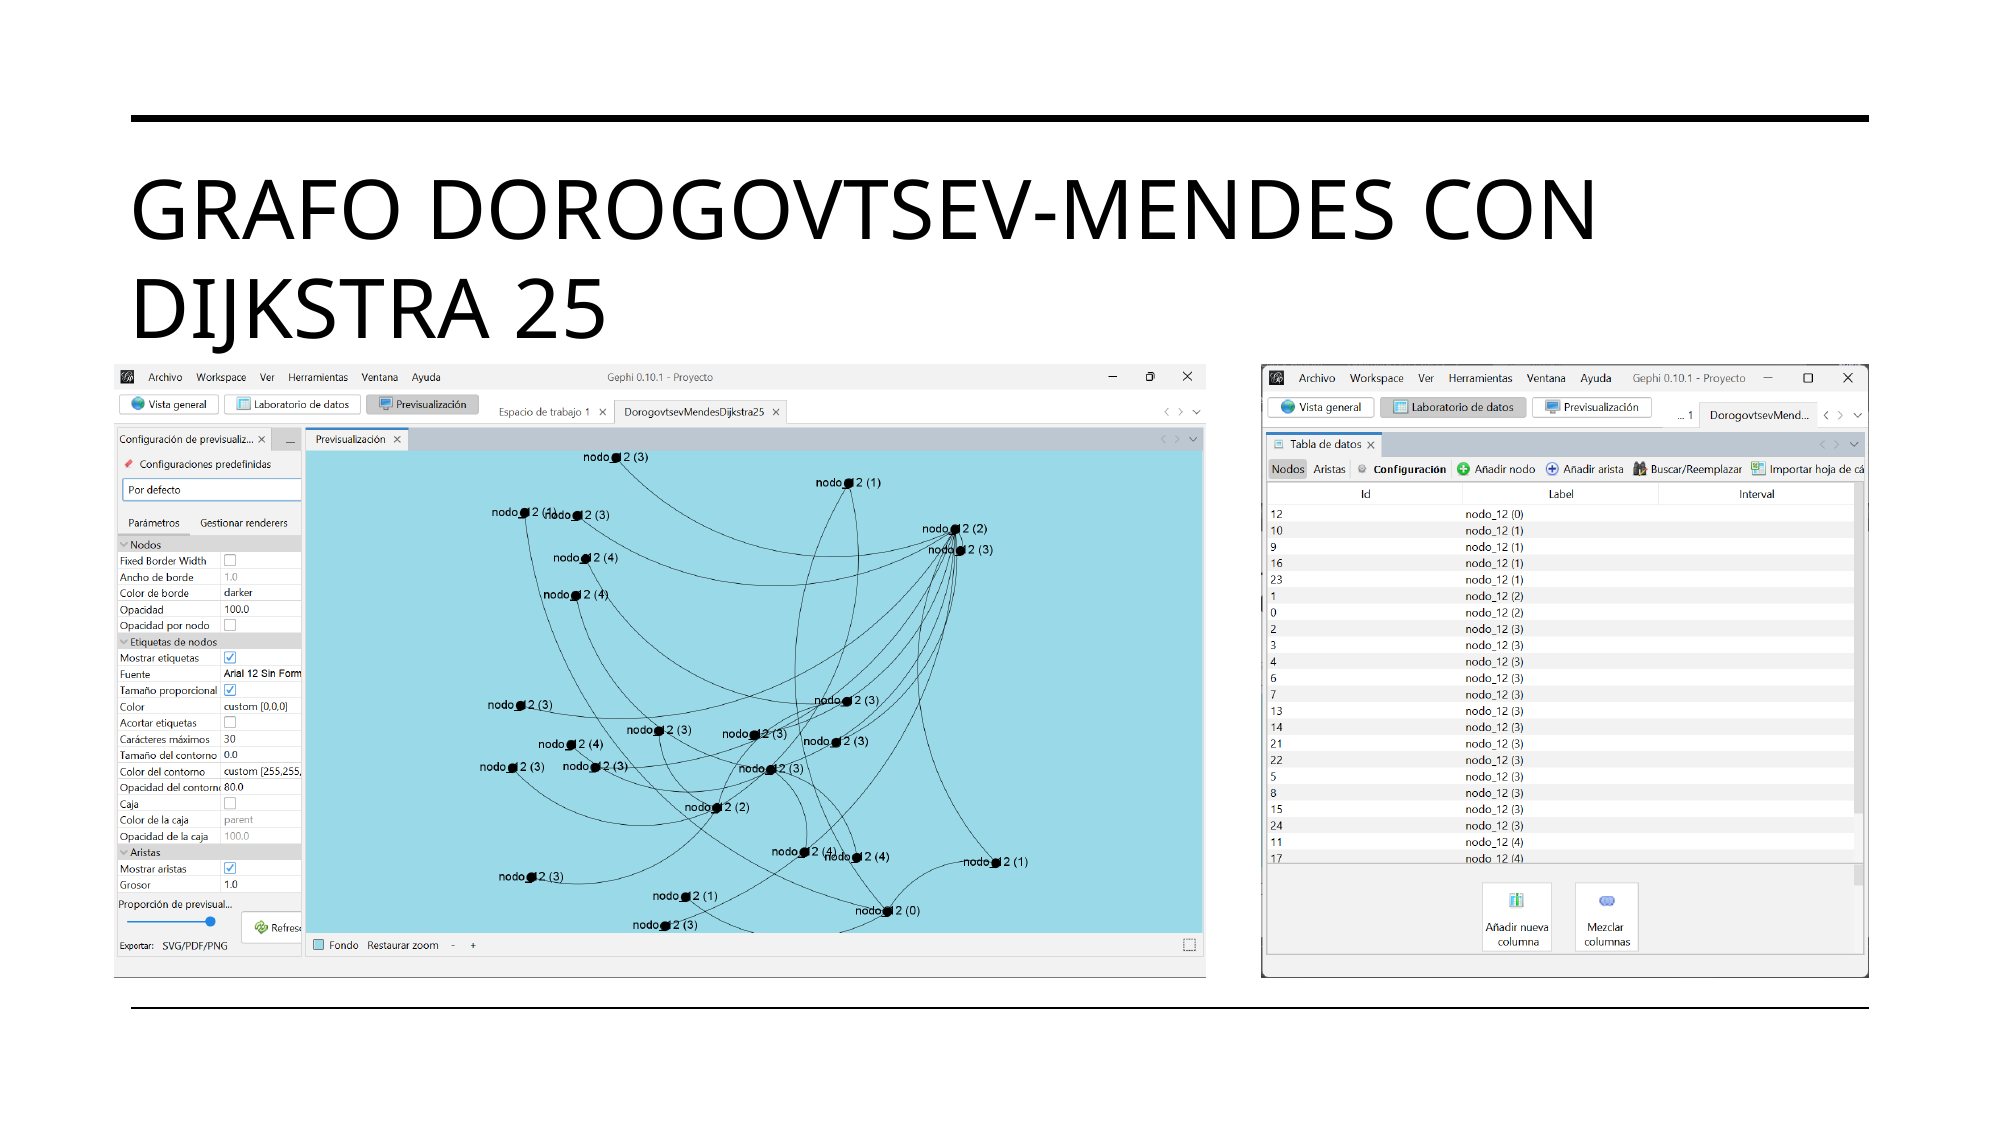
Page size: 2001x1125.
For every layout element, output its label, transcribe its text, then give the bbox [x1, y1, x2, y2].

title Grafo Dorogovtsev-Mendes con dijkstra 25 [114, 149, 1869, 365]
picture [1261, 364, 1869, 978]
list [114, 364, 1206, 978]
